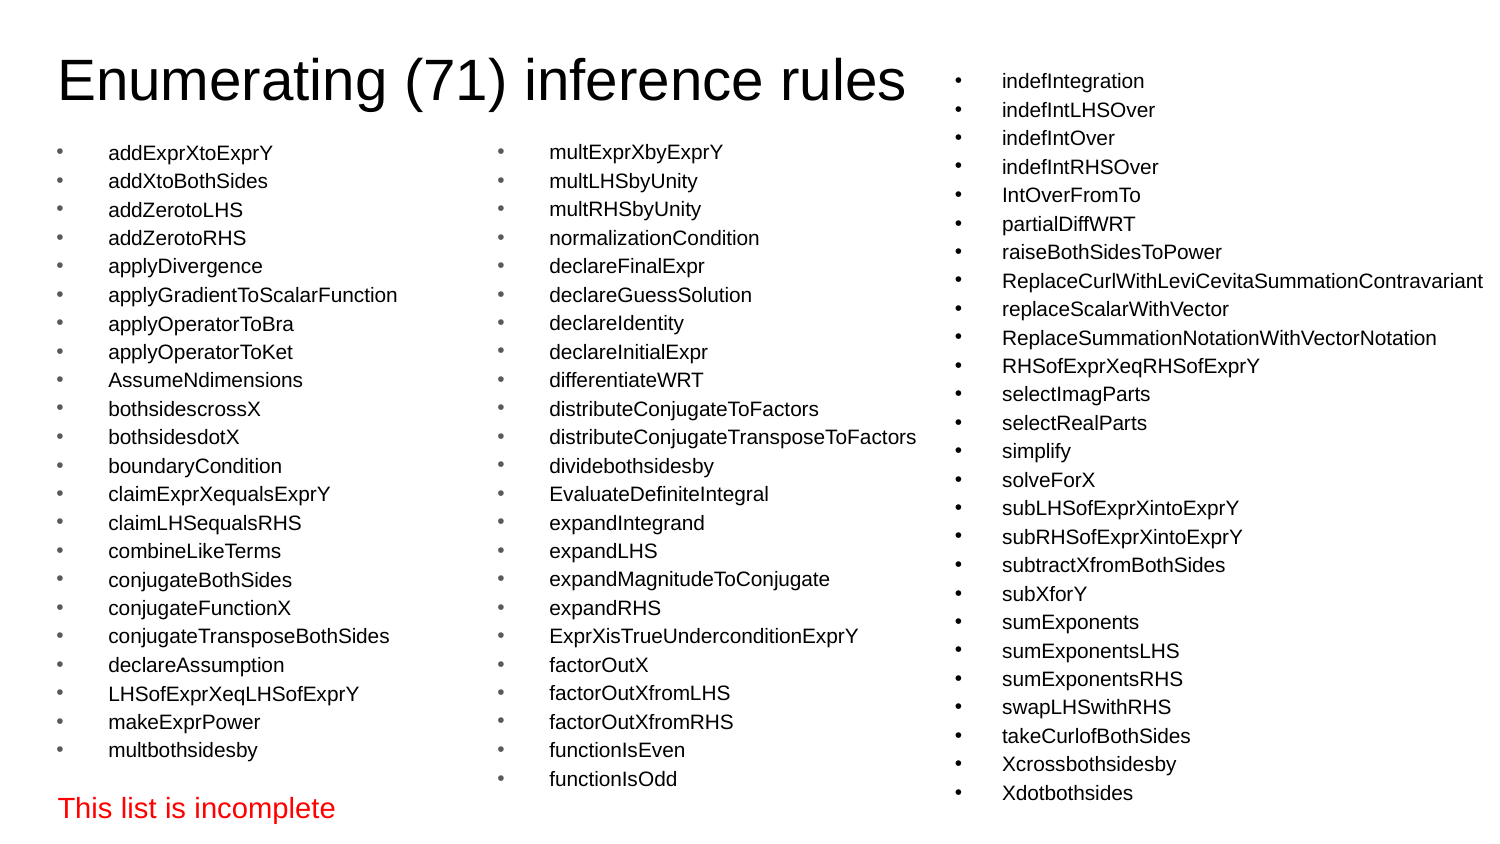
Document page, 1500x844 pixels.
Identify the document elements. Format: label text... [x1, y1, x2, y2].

list multExprXbyExprY multLHSbyUnity multRHSbyUnity normalizationCondition declareFinalExpr declareGuessSolution declareIdentity declareInitialExpr differentiateWRT distributeConjugateToFactors distributeConjugateTransposeToFactors dividebothsidesby EvaluateDefiniteIntegral expandIntegrand expandLHS expandMagnitudeToConjugate expandRHS ExprXisTrueUnderconditionExprY factorOutX factorOutXfromLHS factorOutXfromRHS functionIsEven functionIsOdd [459, 120, 940, 827]
text_box This list is incomplete [42, 782, 493, 832]
text_box indefIntegration indefIntLHSOver indefIntOver indefIntRHSOver IntOverFromTo partialDiffWRT raiseBothSidesToPower ReplaceCurlWithLeviCevitaSummationContravariant replaceScalarWithVector ReplaceSummationNotationWithVectorNotation RHSofExprXeqRHSofExprY selectImagParts selectRealParts simplify solveForX subLHSofExprXintoExprY subRHSofExprXintoExprY subtractXfromBothSides subXforY sumExponents sumExponentsLHS sumExponentsRHS swapLHSwithRHS takeCurlofBothSides Xcrossbothsidesby Xdotbothsides [940, 56, 1500, 837]
list addExprXtoExprY addXtoBothSides addZerotoLHS addZerotoRHS applyDivergence applyGradientToScalarFunction applyOperatorToBra applyOperatorToKet AssumeNdimensions bothsidescrossX bothsidesdotX boundaryCondition claimExprXequalsExprY claimLHSequalsRHS combineLikeTerms conjugateBothSides conjugateFunctionX conjugateTransposeBothSides declareAssumption LHSofExprXeqLHSofExprY makeExprPower multbothsidesby [18, 120, 568, 844]
title Enumerating (71) inference rules [42, 26, 1440, 120]
